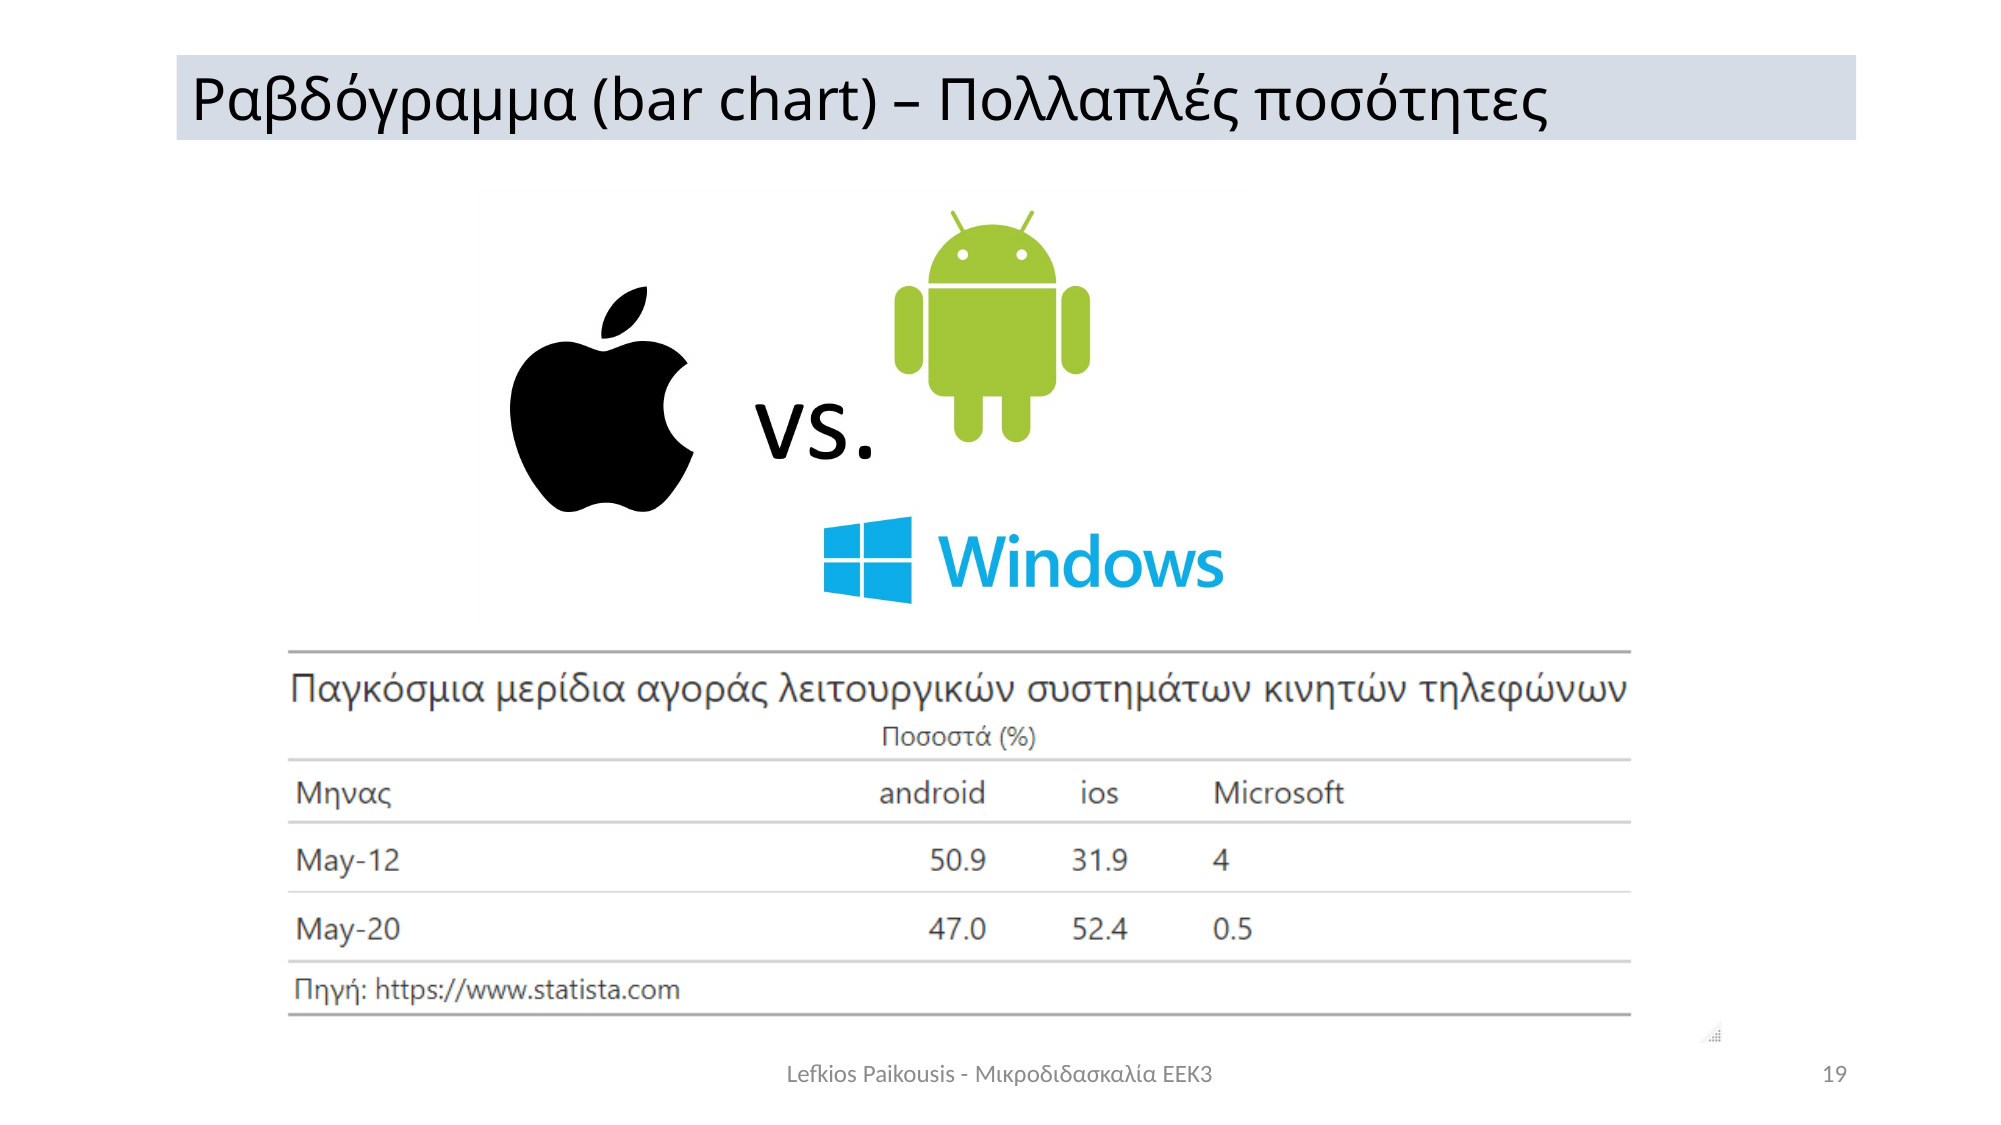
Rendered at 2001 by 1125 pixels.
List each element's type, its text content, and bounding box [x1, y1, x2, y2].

slide_number 19 [1412, 1042, 1863, 1103]
picture [476, 188, 1249, 624]
text_box Ραβδόγραμμα (bar chart) – Πολλαπλές ποσότητες [176, 55, 1857, 140]
picture [193, 637, 1722, 1043]
footer Lefkios Paikousis - Μικροδιδασκαλία ΕΕΚ3 [662, 1043, 1338, 1103]
